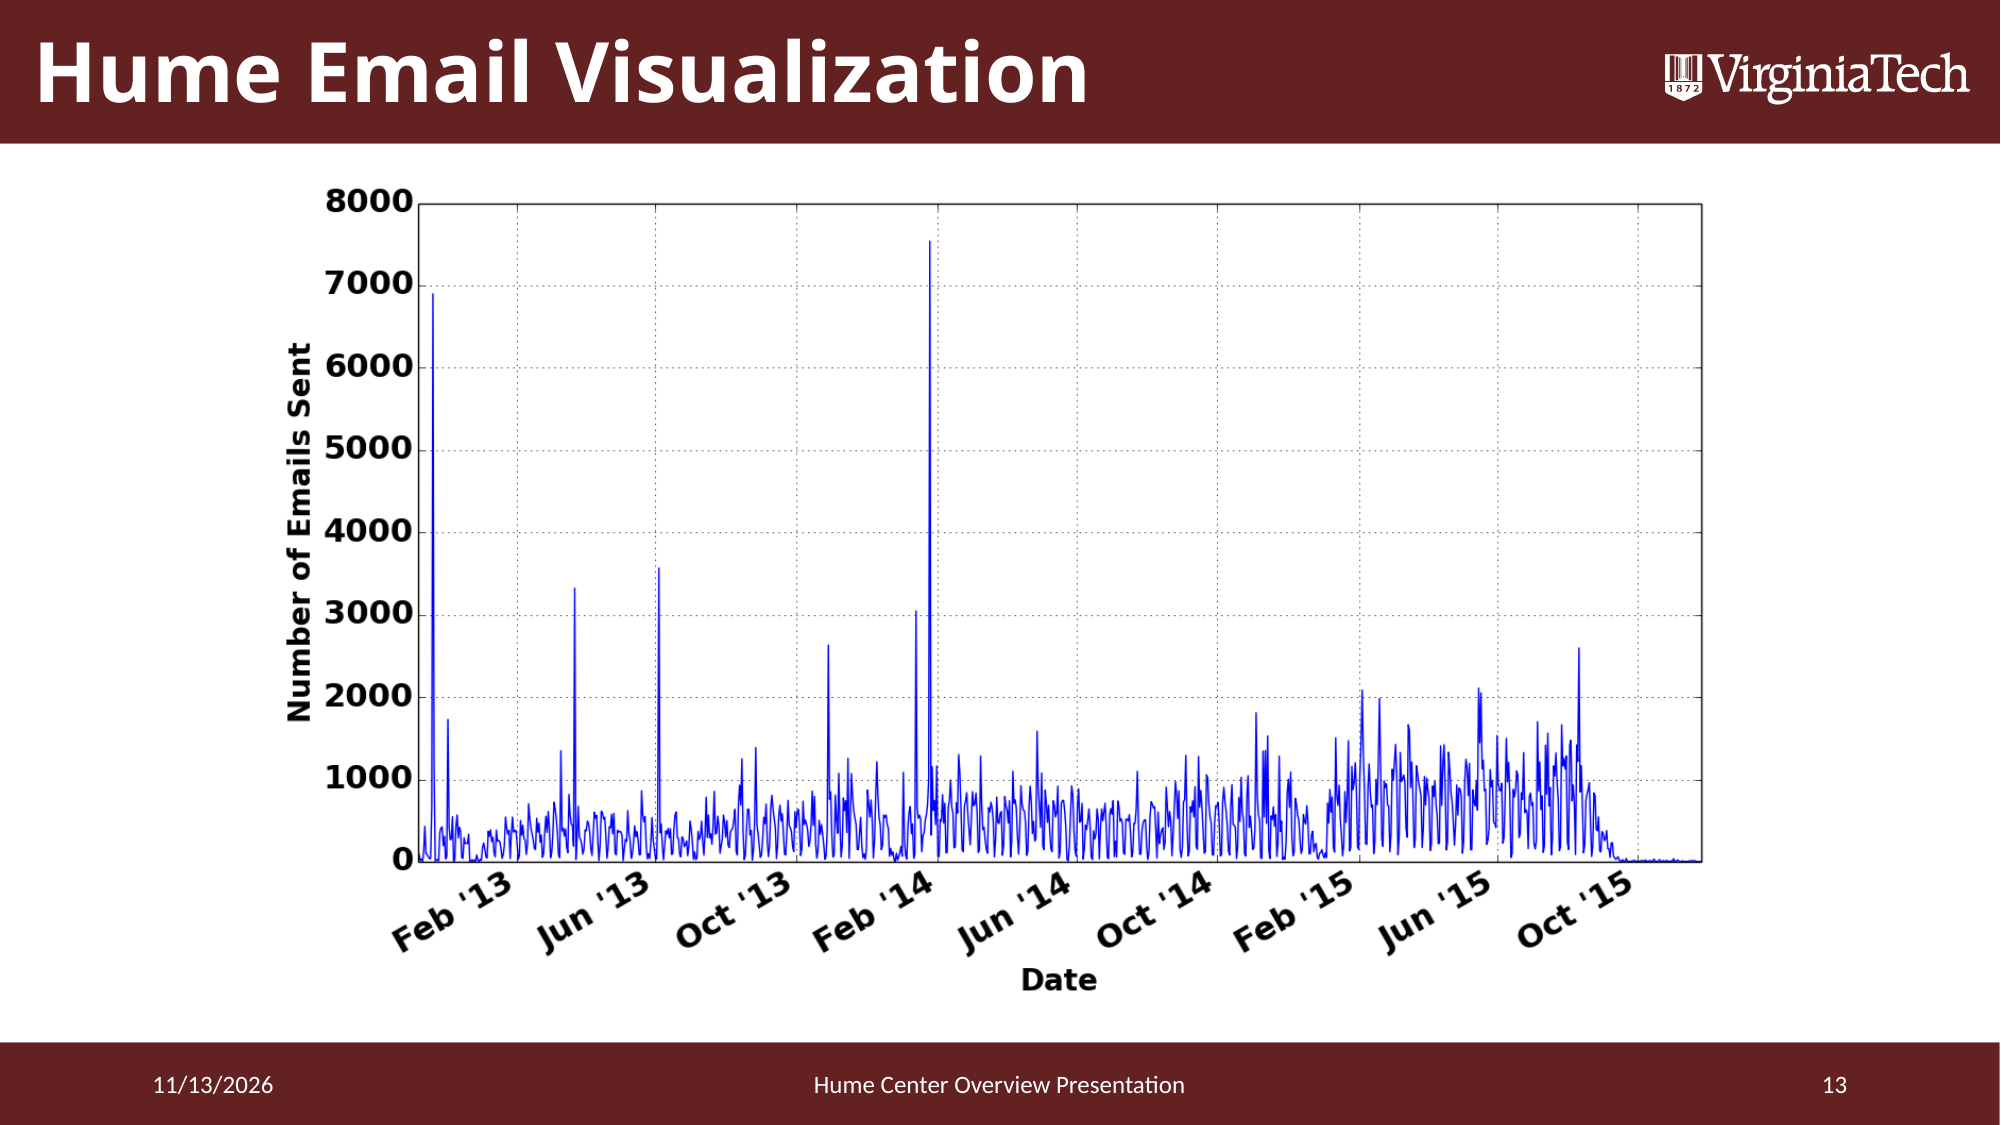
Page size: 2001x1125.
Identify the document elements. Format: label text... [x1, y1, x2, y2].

picture [1665, 52, 1970, 105]
slide_number 13 [1412, 1053, 1863, 1114]
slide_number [137, 1053, 588, 1114]
title Hume Email Visualization [18, 19, 1650, 133]
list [257, 164, 1743, 1022]
footer Hume Center Overview Presentation [662, 1053, 1338, 1114]
